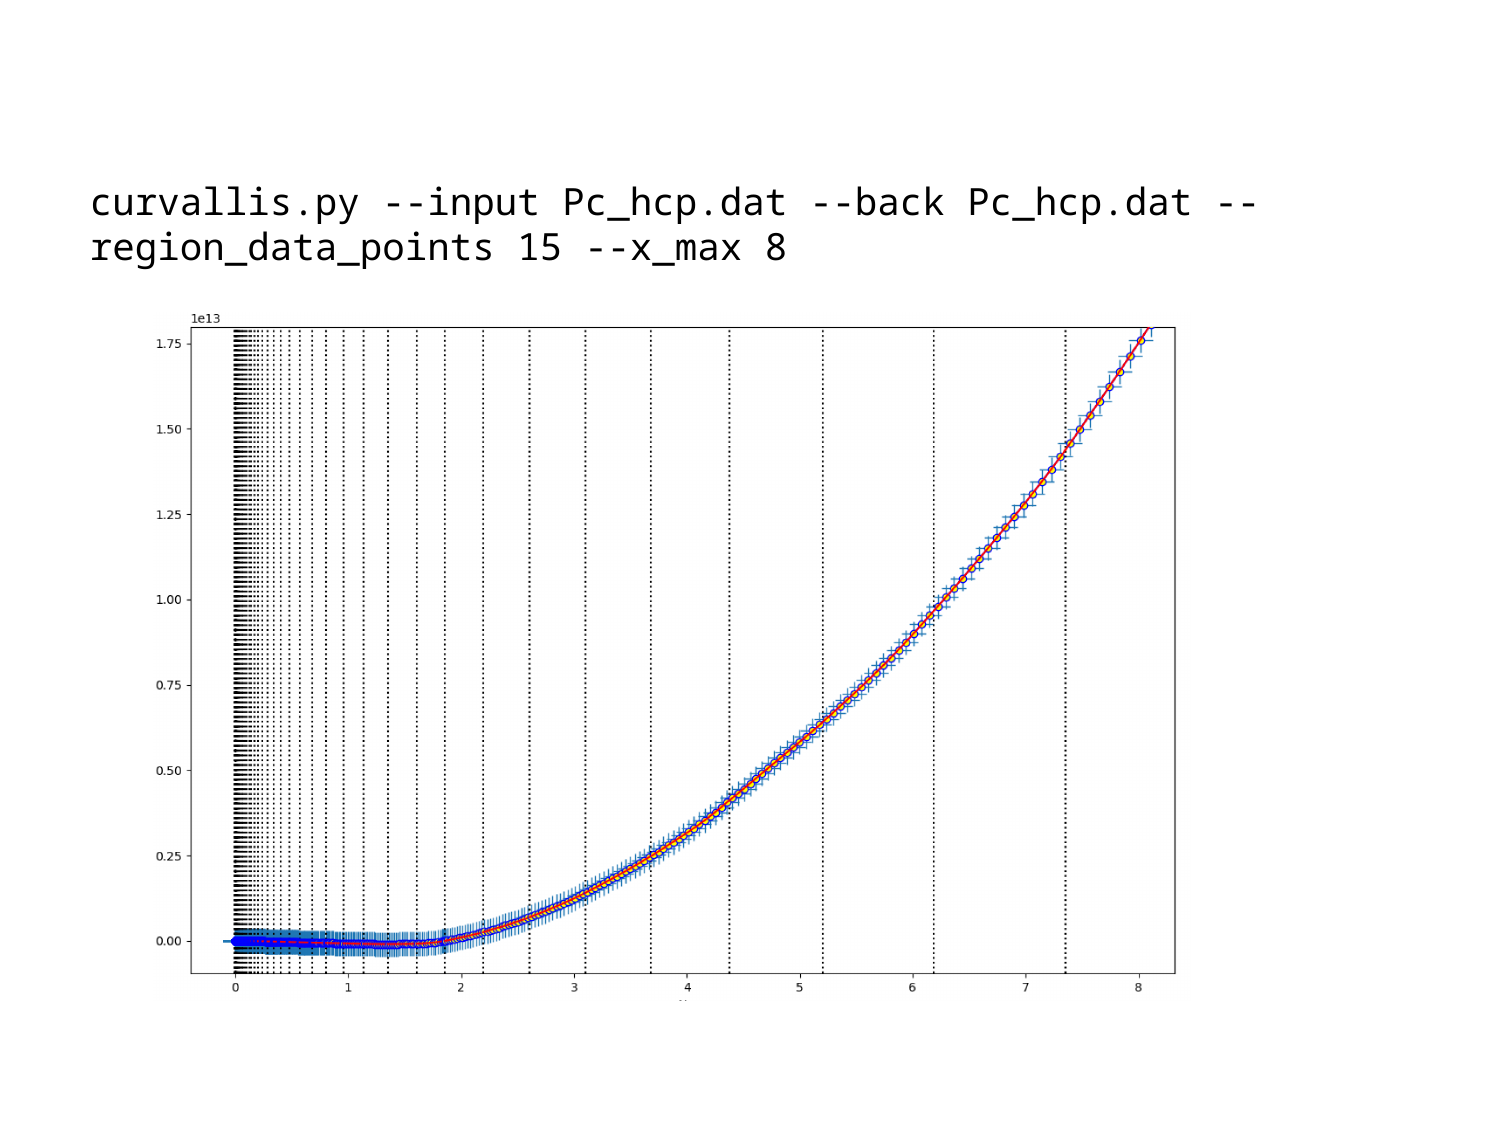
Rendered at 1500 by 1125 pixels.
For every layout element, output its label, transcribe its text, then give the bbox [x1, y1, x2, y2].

text_box curvallis.py --input Pc_hcp.dat --back Pc_hcp.dat --region_data_points 15 --x_max 8 [74, 170, 1402, 275]
picture [153, 312, 1191, 1001]
